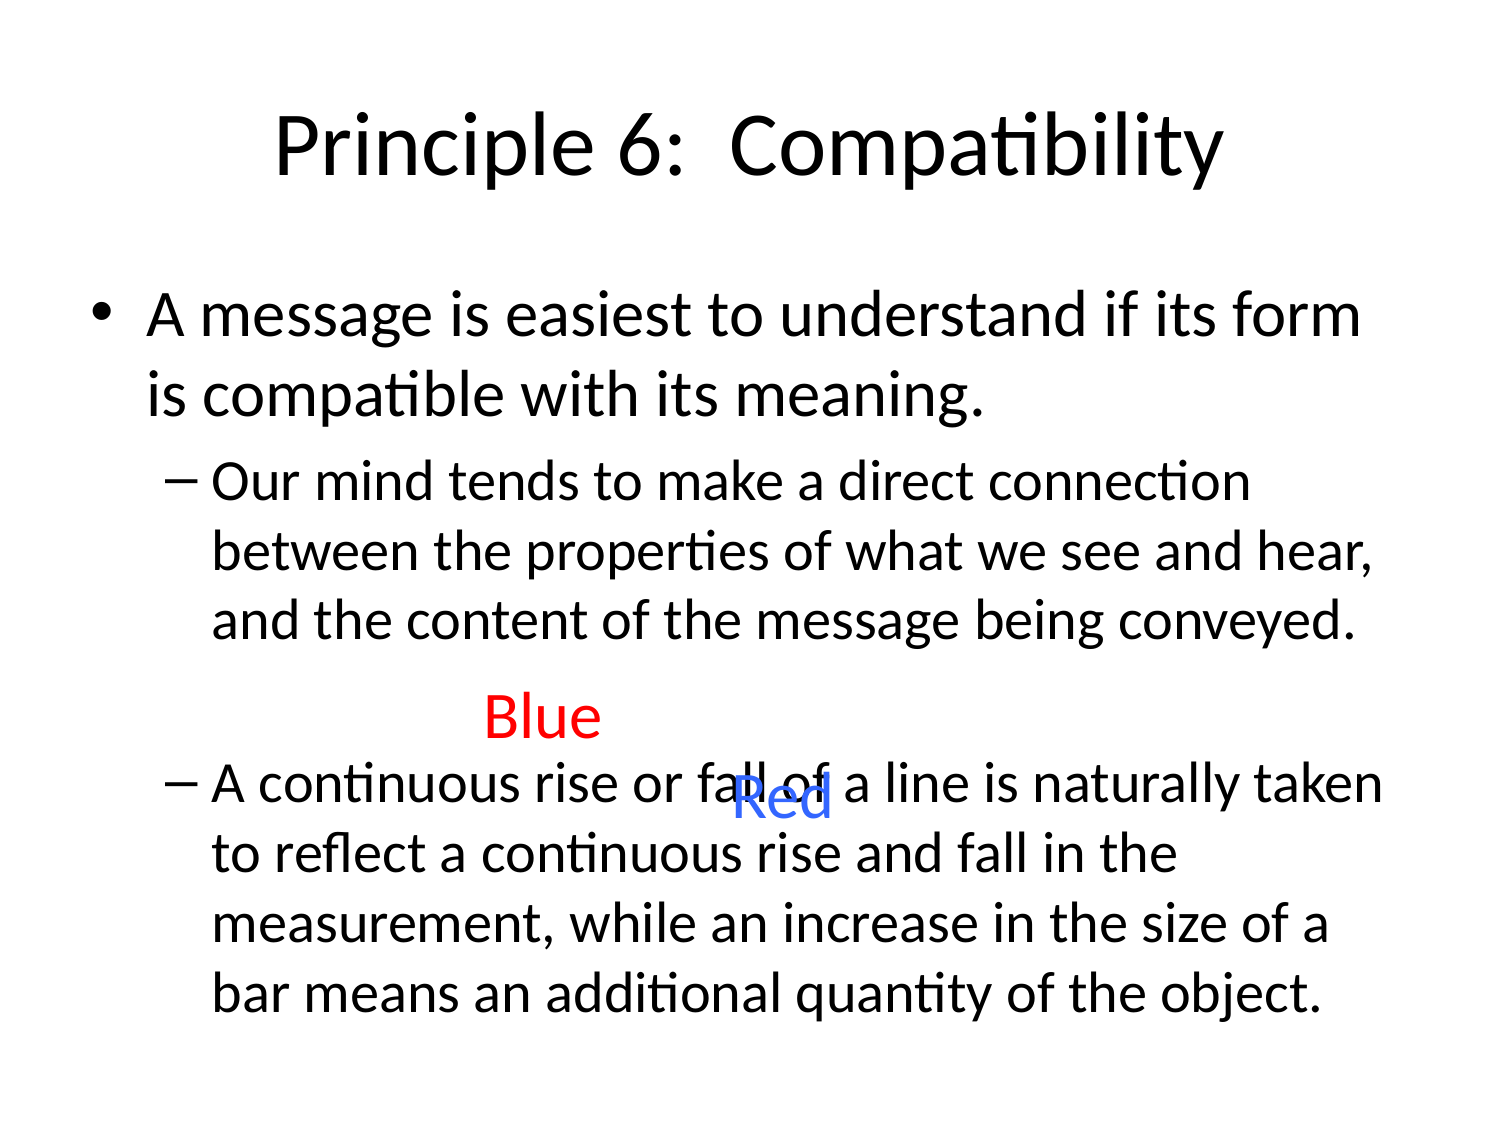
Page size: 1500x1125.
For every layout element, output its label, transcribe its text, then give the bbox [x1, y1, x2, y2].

text_box Blue Red [441, 664, 975, 840]
list A message is easiest to understand if its form is compatible with its meaning. Our mind tends to make a direct connection between the properties of what we see and hear, and the content of the message being conveyed. A continuous rise or fall of a line is naturally taken to reflect a continuous rise and fall in the measurement, while an increase in the size of a bar means an additional quantity of the object. [75, 262, 1425, 1069]
title Principle 6: Compatibility [75, 45, 1425, 233]
